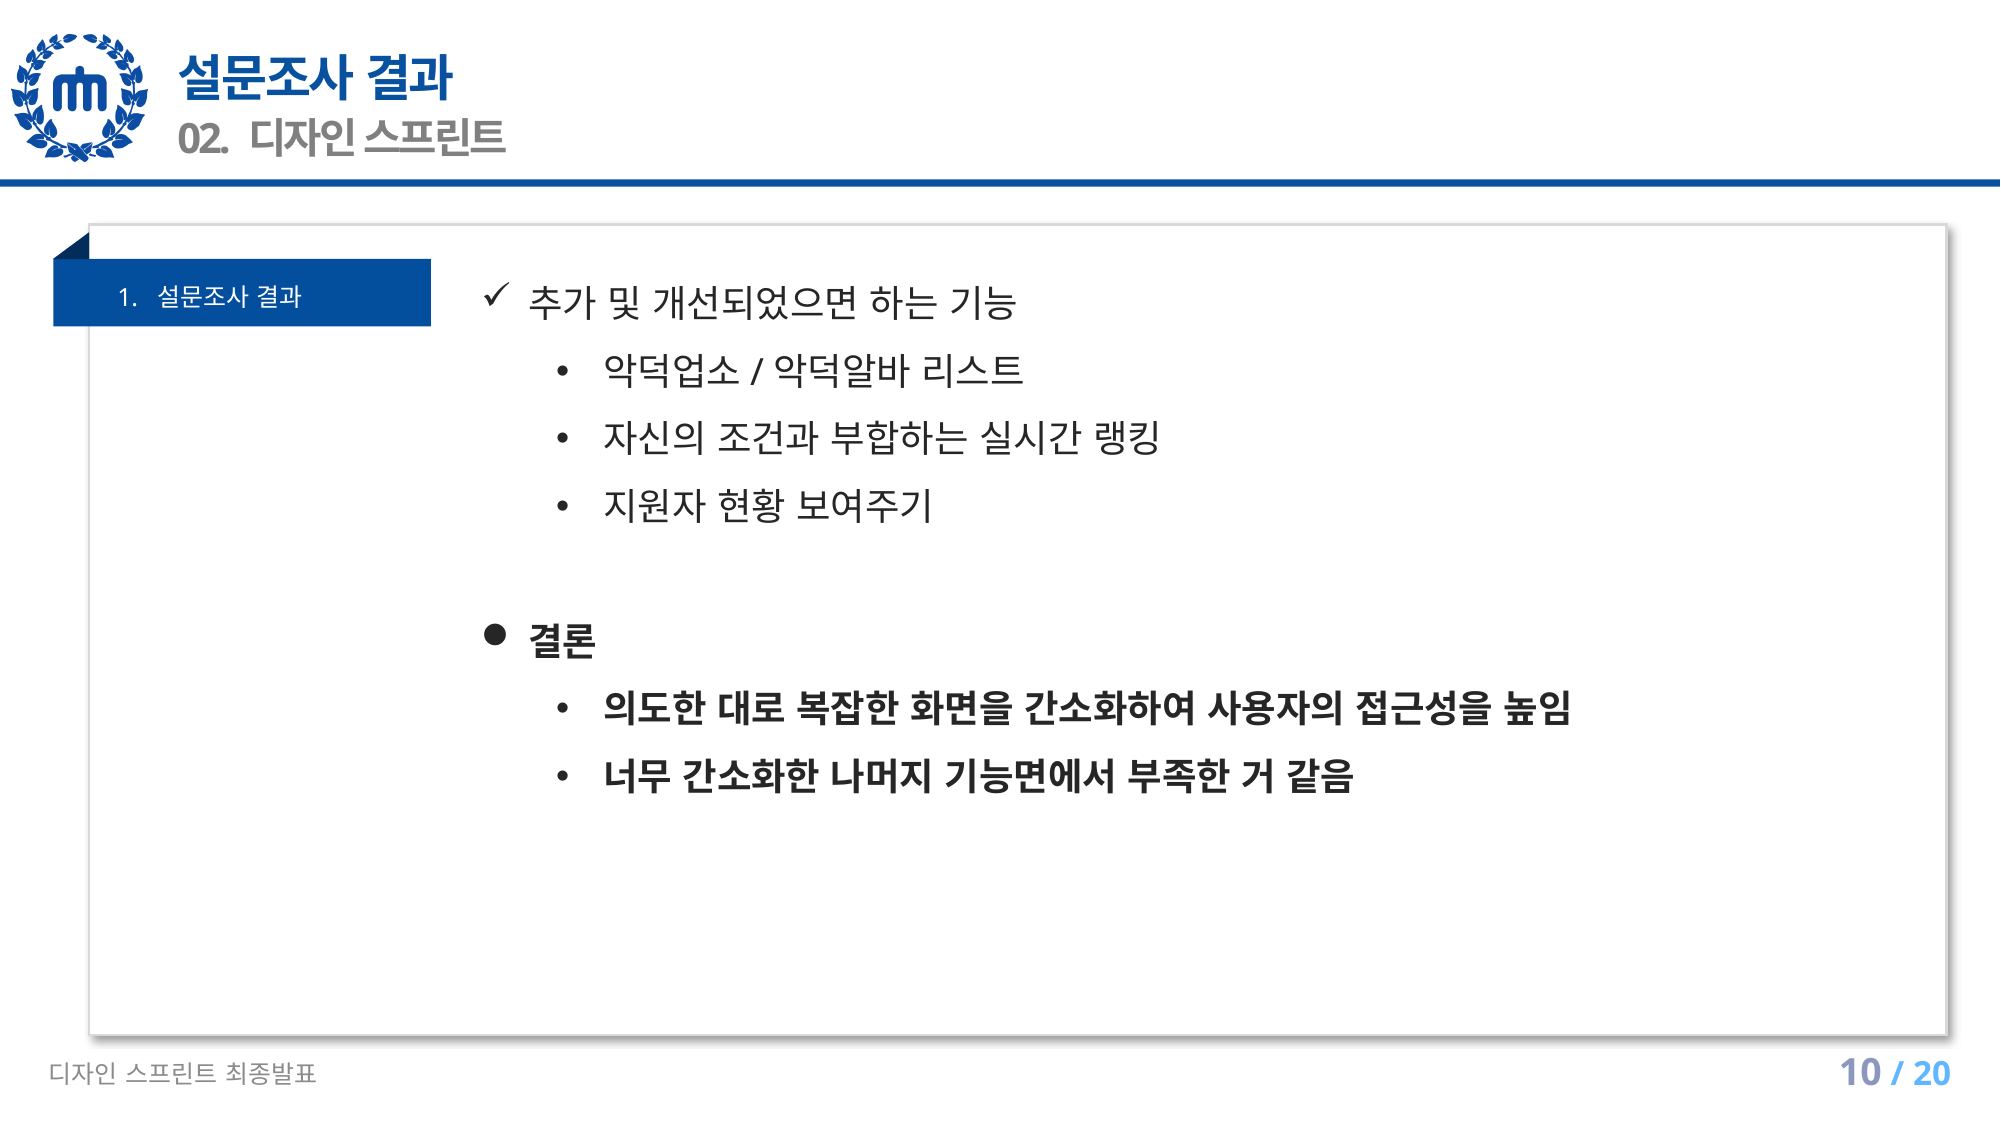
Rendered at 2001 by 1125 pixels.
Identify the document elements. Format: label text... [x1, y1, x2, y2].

text_box 추가 및 개선되었으면 하는 기능 악덕업소/악덕알바 리스트 자신의 조건과 부합하는 실시간 랭킹 지원자 현황 보여주기 결론 의도한 대로 복잡한 화면을 간소화하여 사용자의 접근성을 높임 너무 간소화한 나머지 기능면에서 부족한 거 같음 [466, 250, 1766, 805]
text_box 1. 설문조사 결과 [102, 273, 466, 319]
text_box 02. 디자인 스프린트 [162, 103, 698, 169]
text_box [49, 230, 91, 261]
text_box [88, 223, 1948, 1036]
text_box [0, 178, 2000, 188]
picture [11, 32, 148, 163]
slide_number 10 / 20 [1516, 1043, 1967, 1103]
footer 디자인 스프린트 최종발표 [33, 1043, 922, 1103]
text_box 설문조사 결과 [162, 39, 879, 114]
text_box [52, 258, 432, 327]
